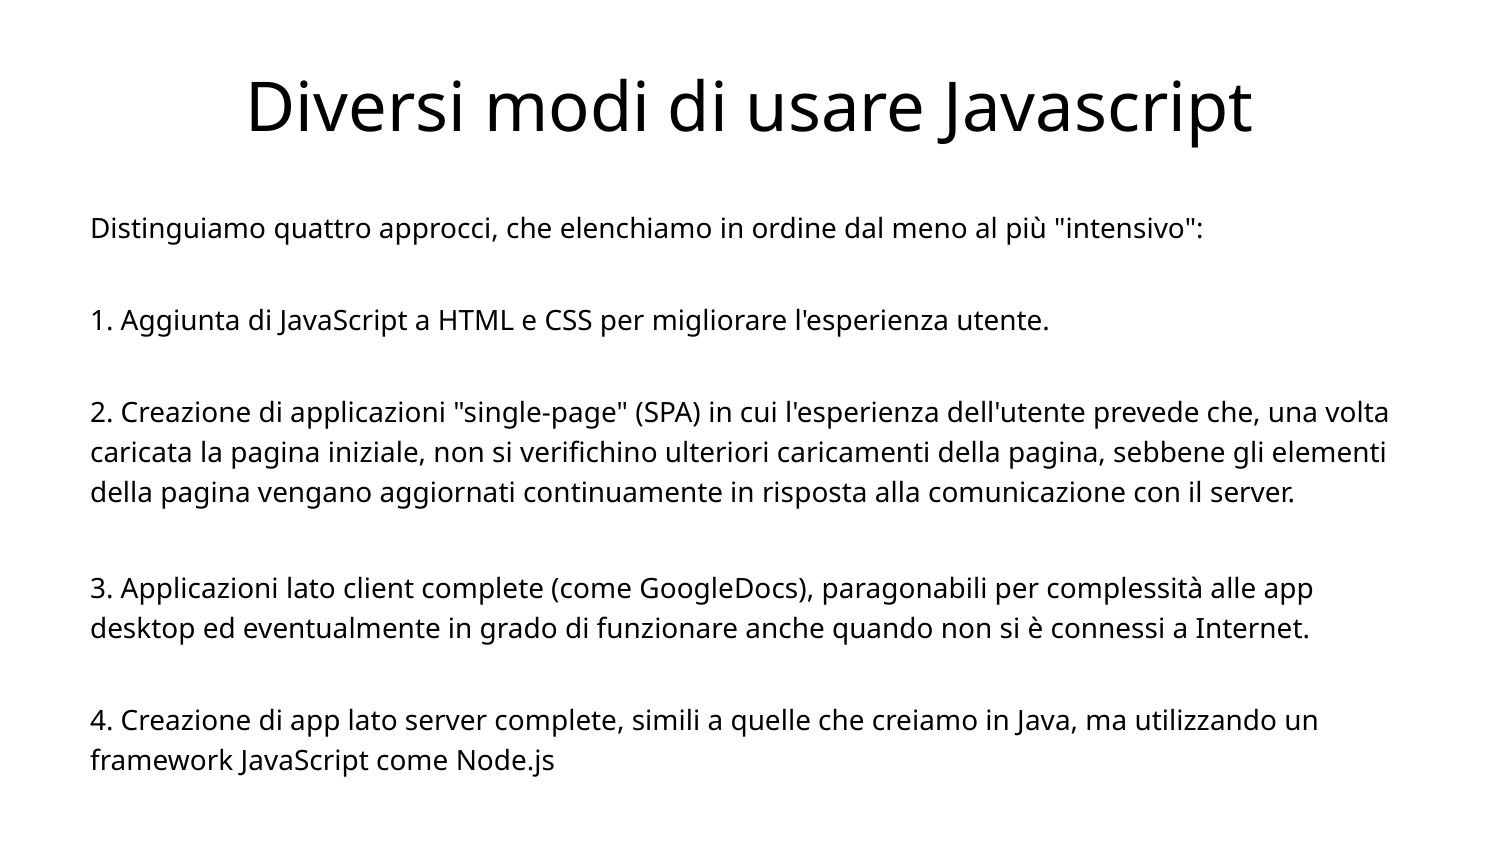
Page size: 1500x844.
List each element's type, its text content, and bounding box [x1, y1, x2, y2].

list Distinguiamo quattro approcci, che elenchiamo in ordine dal meno al più "intensivo": 1. Aggiunta di JavaScript a HTML e CSS per migliorare l'esperienza utente. 2. Creazione di applicazioni "single-page" (SPA) in cui l'esperienza dell'utente prevede che, una volta caricata la pagina iniziale, non si verifichino ulteriori caricamenti della pagina, sebbene gli elementi della pagina vengano aggiornati continuamente in risposta alla comunicazione con il server. 3. Applicazioni lato client complete (come GoogleDocs), paragonabili per complessità alle app desktop ed eventualmente in grado di funzionare anche quando non si è connessi a Internet. 4. Creazione di app lato server complete, simili a quelle che creiamo in Java, ma utilizzando un framework JavaScript come Node.js [75, 196, 1425, 830]
title Diversi modi di usare Javascript [75, 33, 1425, 175]
